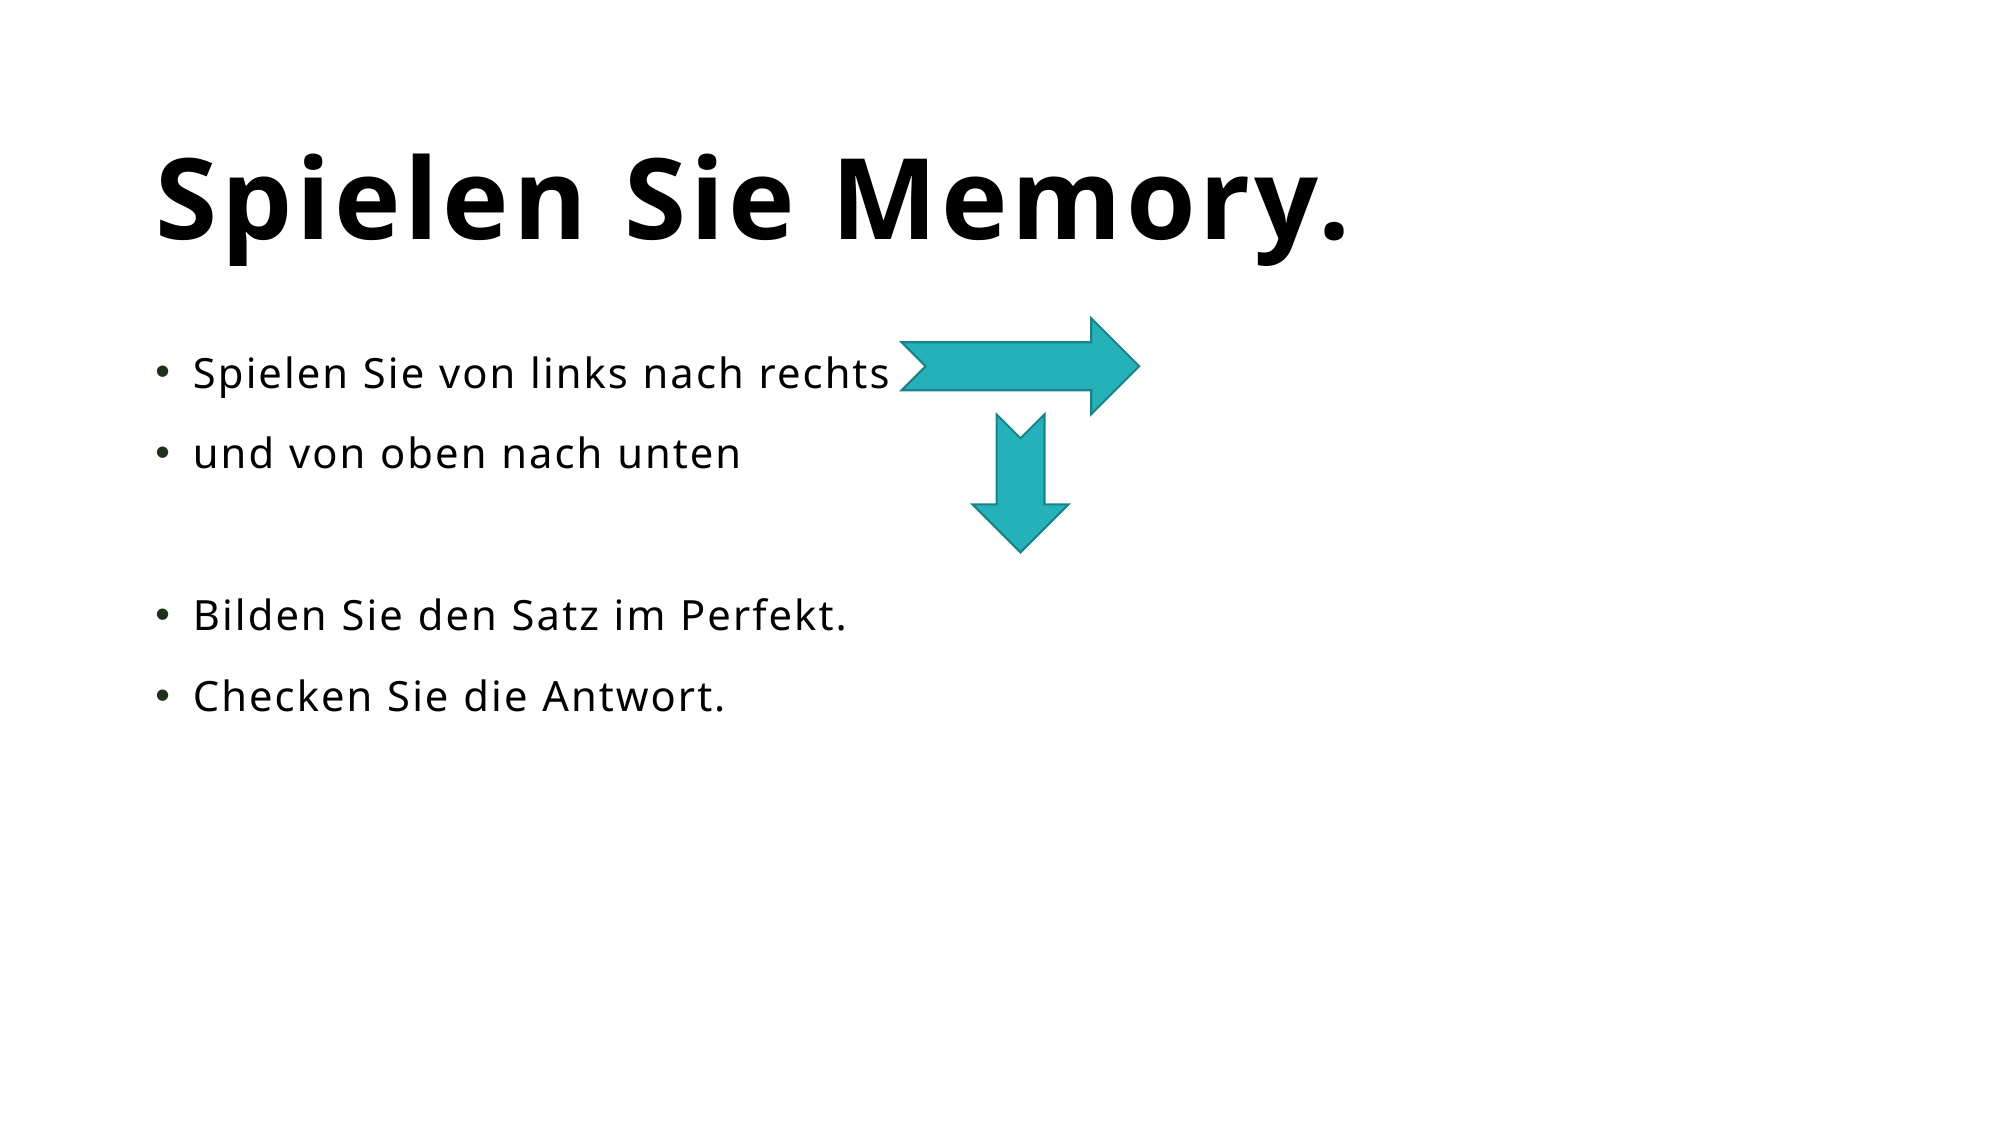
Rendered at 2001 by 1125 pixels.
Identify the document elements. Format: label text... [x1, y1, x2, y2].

title Spielen Sie Memory. [137, 59, 1863, 278]
text_box [899, 315, 1141, 417]
text_box [970, 411, 1071, 554]
list Spielen Sie von links nach rechts und von oben nach unten Bilden Sie den Satz im Perfekt. Checken Sie die Antwort. [137, 318, 1863, 1014]
